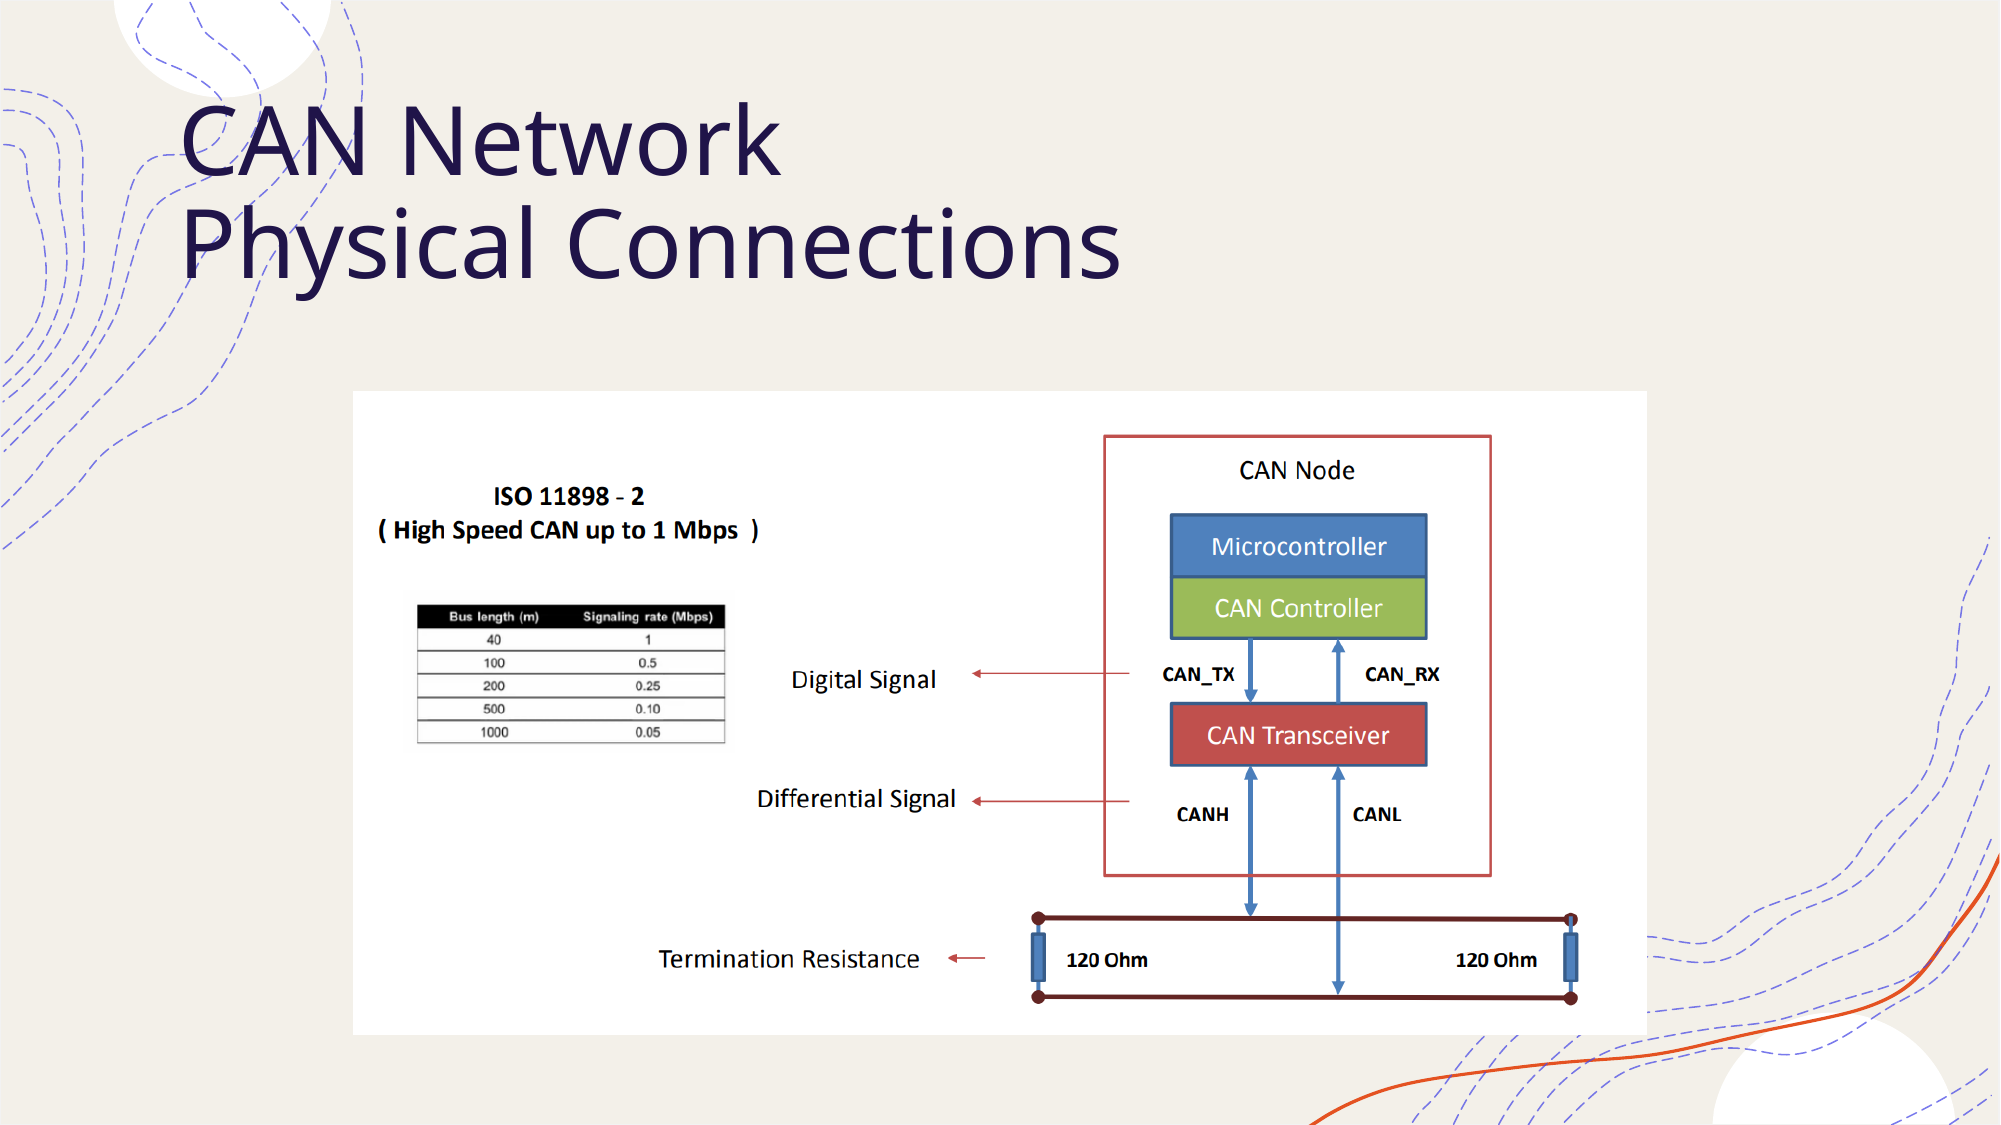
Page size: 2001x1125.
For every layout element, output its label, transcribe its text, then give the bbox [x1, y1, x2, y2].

title CAN Network Physical Connections [163, 26, 1148, 366]
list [353, 391, 1647, 1035]
